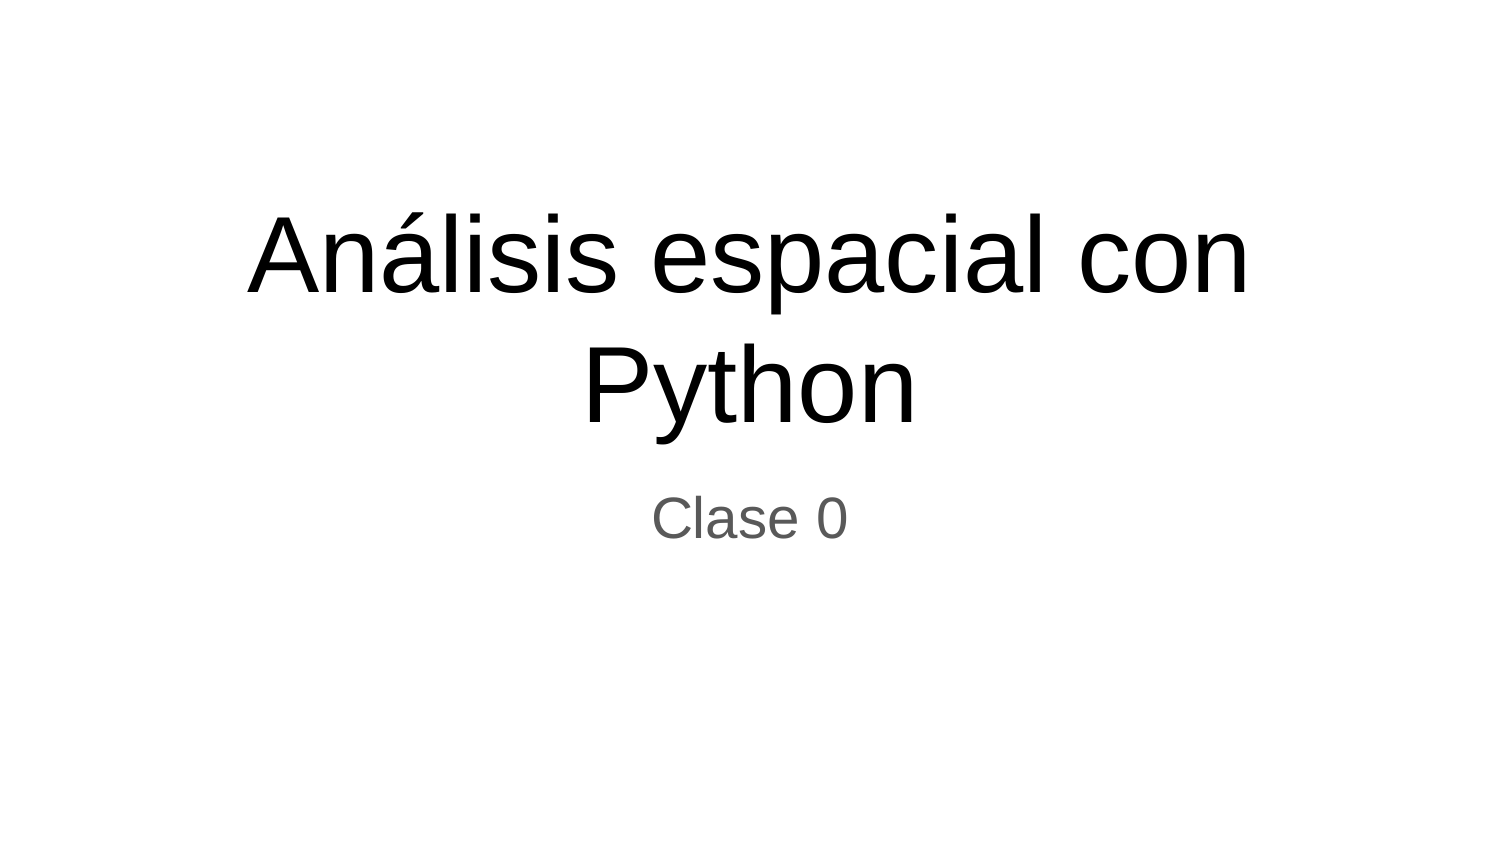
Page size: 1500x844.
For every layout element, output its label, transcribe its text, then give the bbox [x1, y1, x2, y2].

title Análisis espacial con Python [51, 122, 1449, 459]
subtitle Clase 0 [51, 464, 1449, 595]
